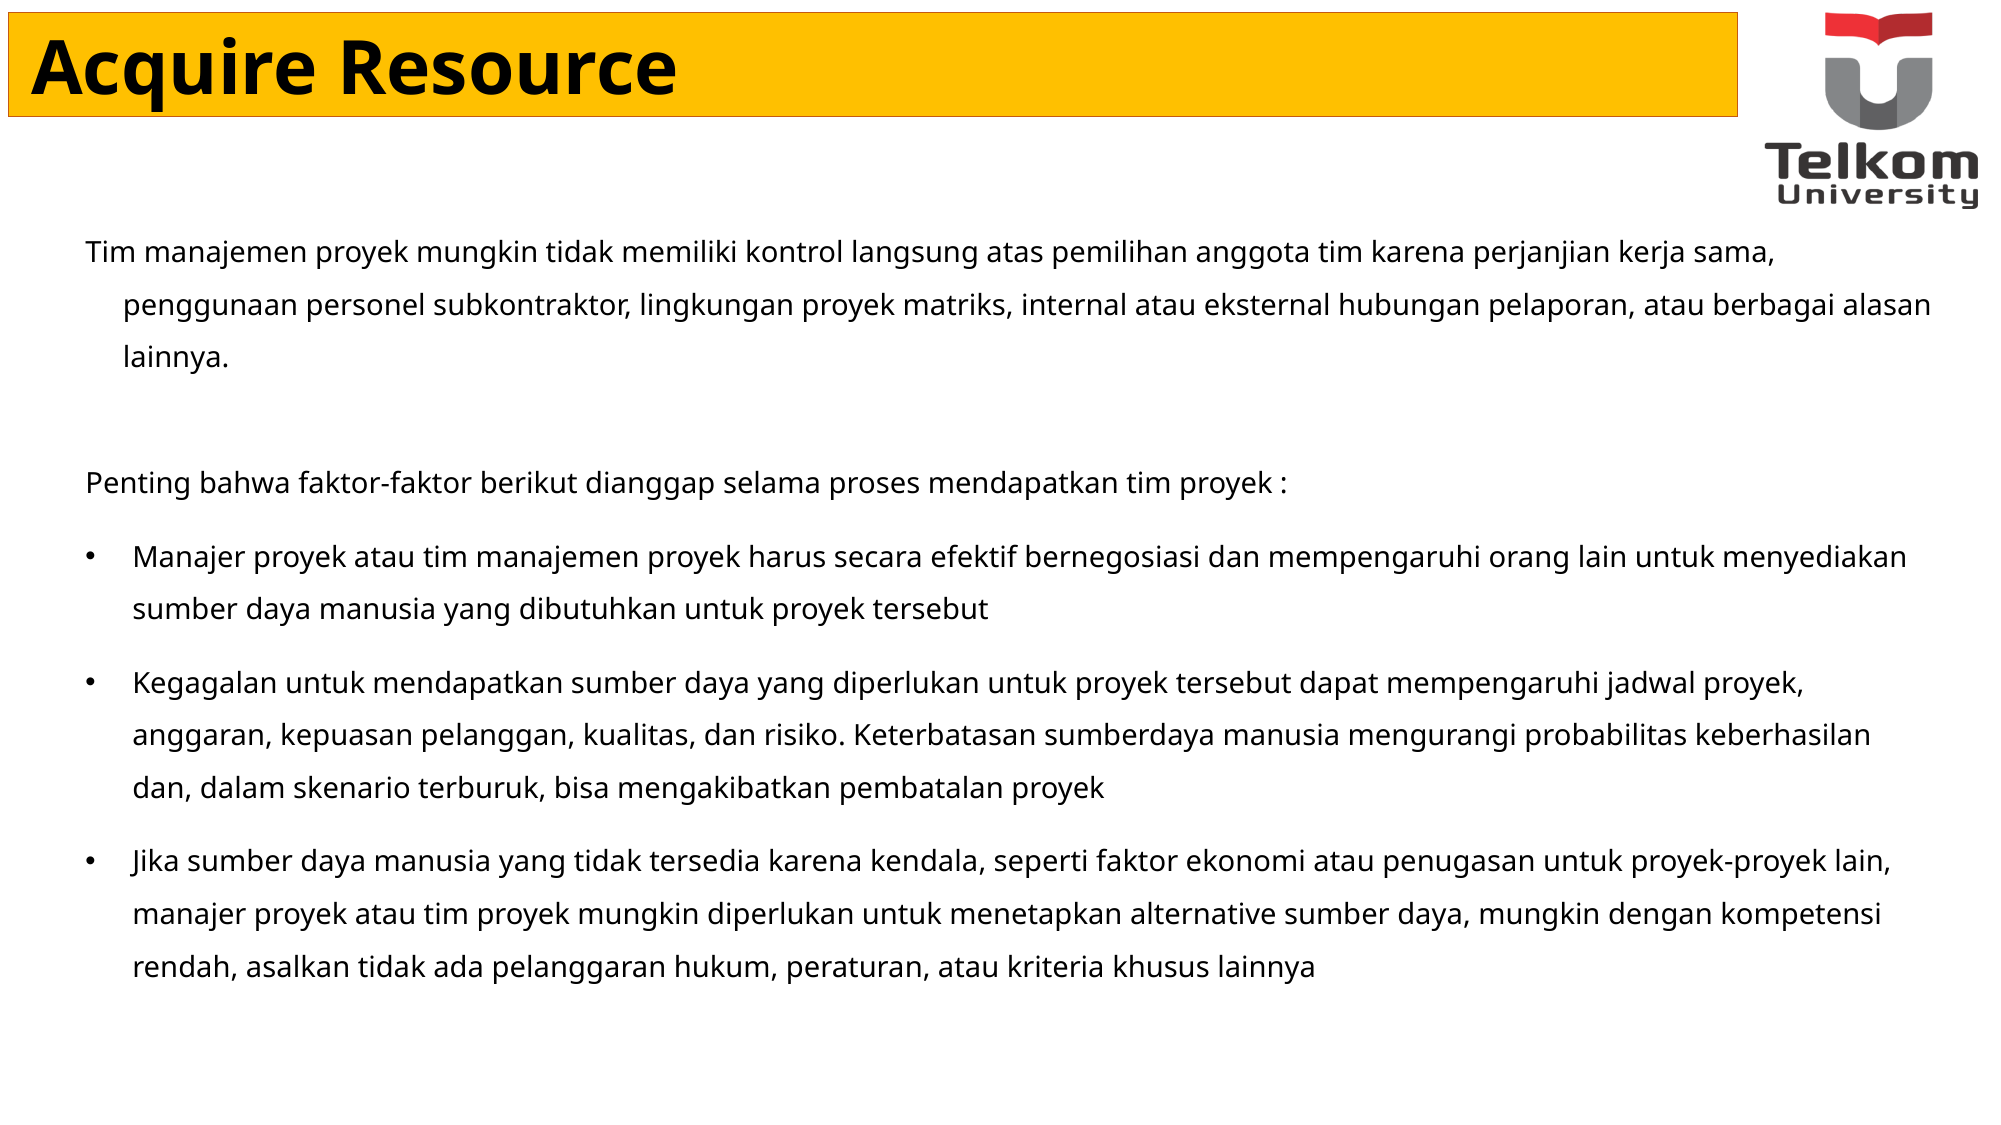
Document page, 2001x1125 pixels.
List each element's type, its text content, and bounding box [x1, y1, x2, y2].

picture [1764, 12, 1978, 209]
text_box Acquire Resource [8, 12, 1738, 117]
text_box Tim manajemen proyek mungkin tidak memiliki kontrol langsung atas pemilihan anggota tim karena perjanjian kerja sama, penggunaan personel subkontraktor, lingkungan proyek matriks, internal atau eksternal hubungan pelaporan, atau berbagai alasan lainnya. Penting bahwa faktor-faktor berikut dianggap selama proses mendapatkan tim proyek : Manajer proyek atau tim manajemen proyek harus secara efektif bernegosiasi dan mempengaruhi orang lain untuk menyediakan sumber daya manusia yang dibutuhkan untuk proyek tersebut Kegagalan untuk mendapatkan sumber daya yang diperlukan untuk proyek tersebut dapat mempengaruhi jadwal proyek, anggaran, kepuasan pelanggan, kualitas, dan risiko. Keterbatasan sumberdaya manusia mengurangi probabilitas keberhasilan dan, dalam skenario terburuk, bisa mengakibatkan pembatalan proyek Jika sumber daya manusia yang tidak tersedia karena kendala, seperti faktor ekonomi atau penugasan untuk proyek-proyek lain, manajer proyek atau tim proyek mungkin diperlukan untuk menetapkan alternative sumber daya, mungkin dengan kompetensi rendah, asalkan tidak ada pelanggaran hukum, peraturan, atau kriteria khusus lainnya [70, 208, 1956, 1080]
